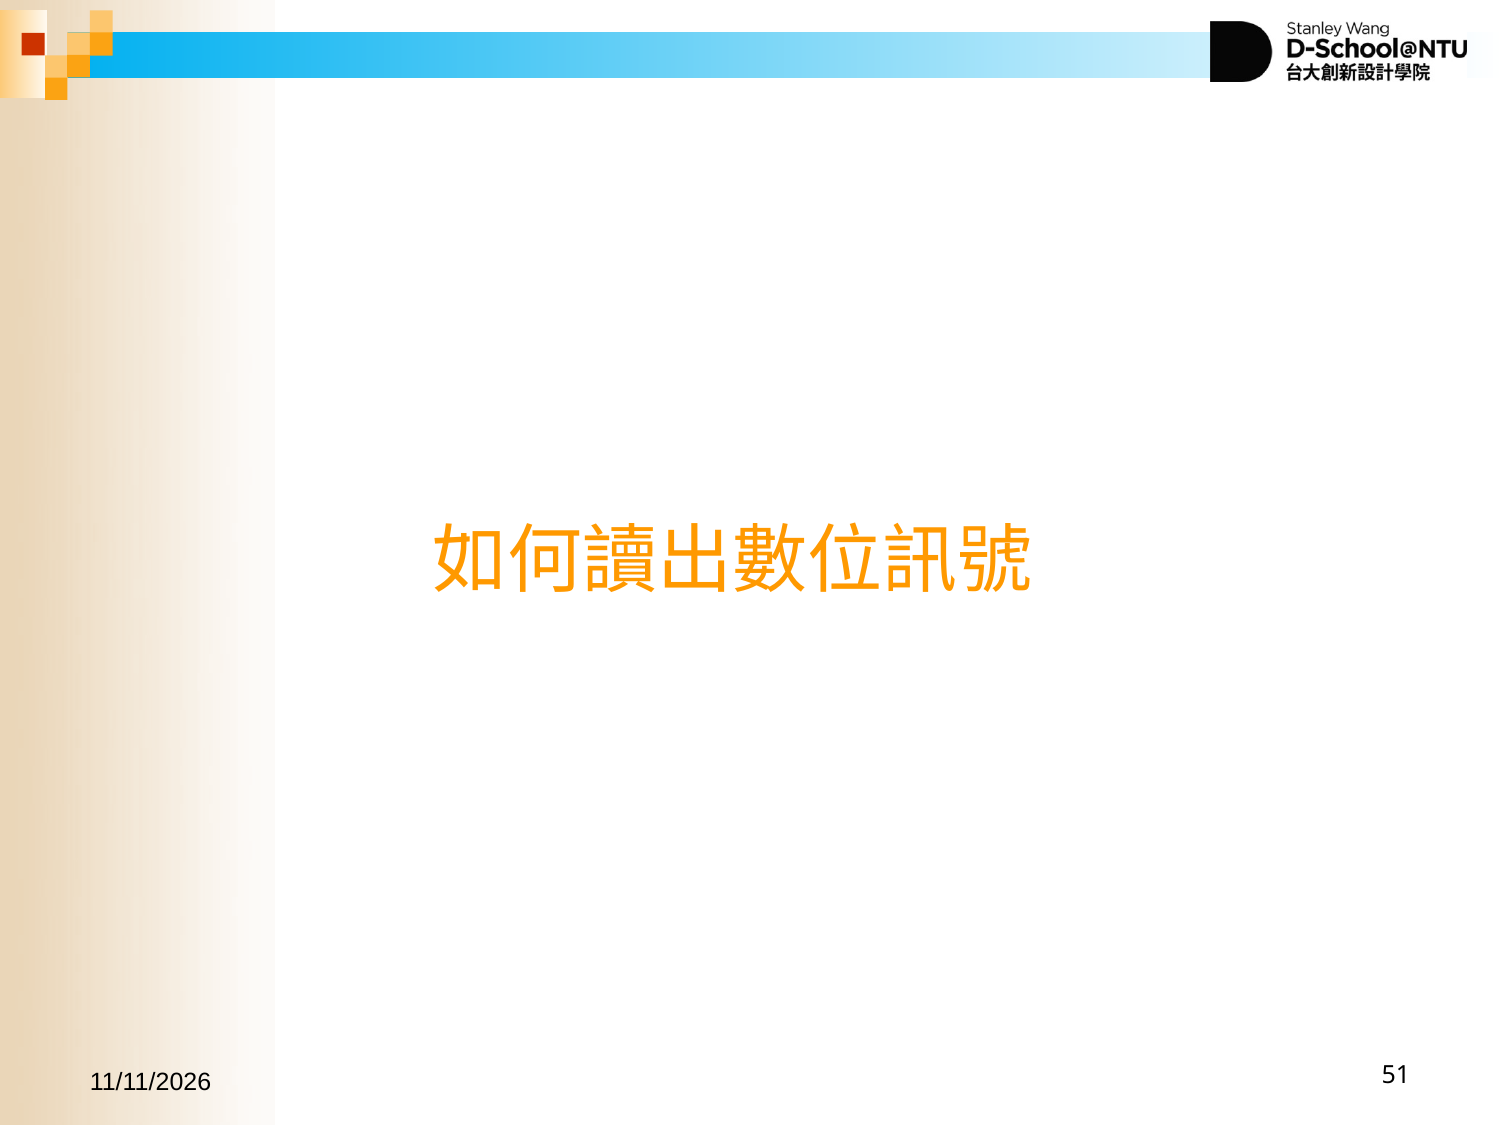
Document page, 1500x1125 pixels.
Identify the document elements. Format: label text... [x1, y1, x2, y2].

title 如何讀出數位訊號 [214, 444, 1252, 670]
picture [1210, 21, 1467, 82]
text_box 51 [1074, 1024, 1425, 1100]
text_box 2017/11/2 [75, 1024, 425, 1103]
